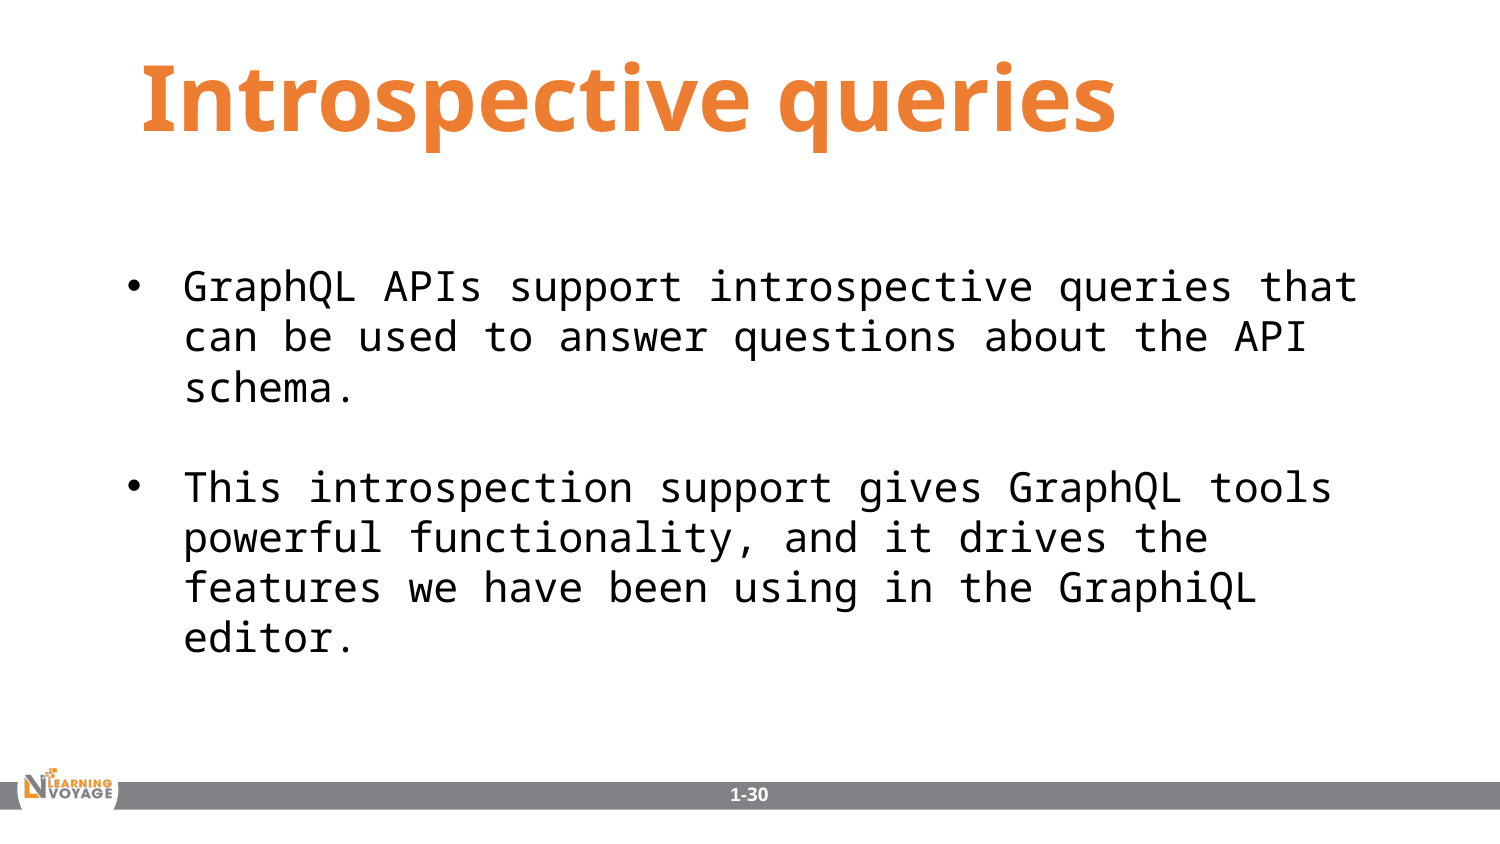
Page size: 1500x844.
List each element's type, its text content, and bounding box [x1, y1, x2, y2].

text_box GraphQL APIs support introspective queries that can be used to answer questions about the API schema. This introspection support gives GraphQL tools powerful functionality, and it drives the features we have been using in the GraphiQL editor. [126, 258, 1373, 661]
text_box Introspective queries [126, 37, 1231, 153]
picture [0, 706, 144, 844]
slide_number 1-30 [692, 770, 784, 821]
